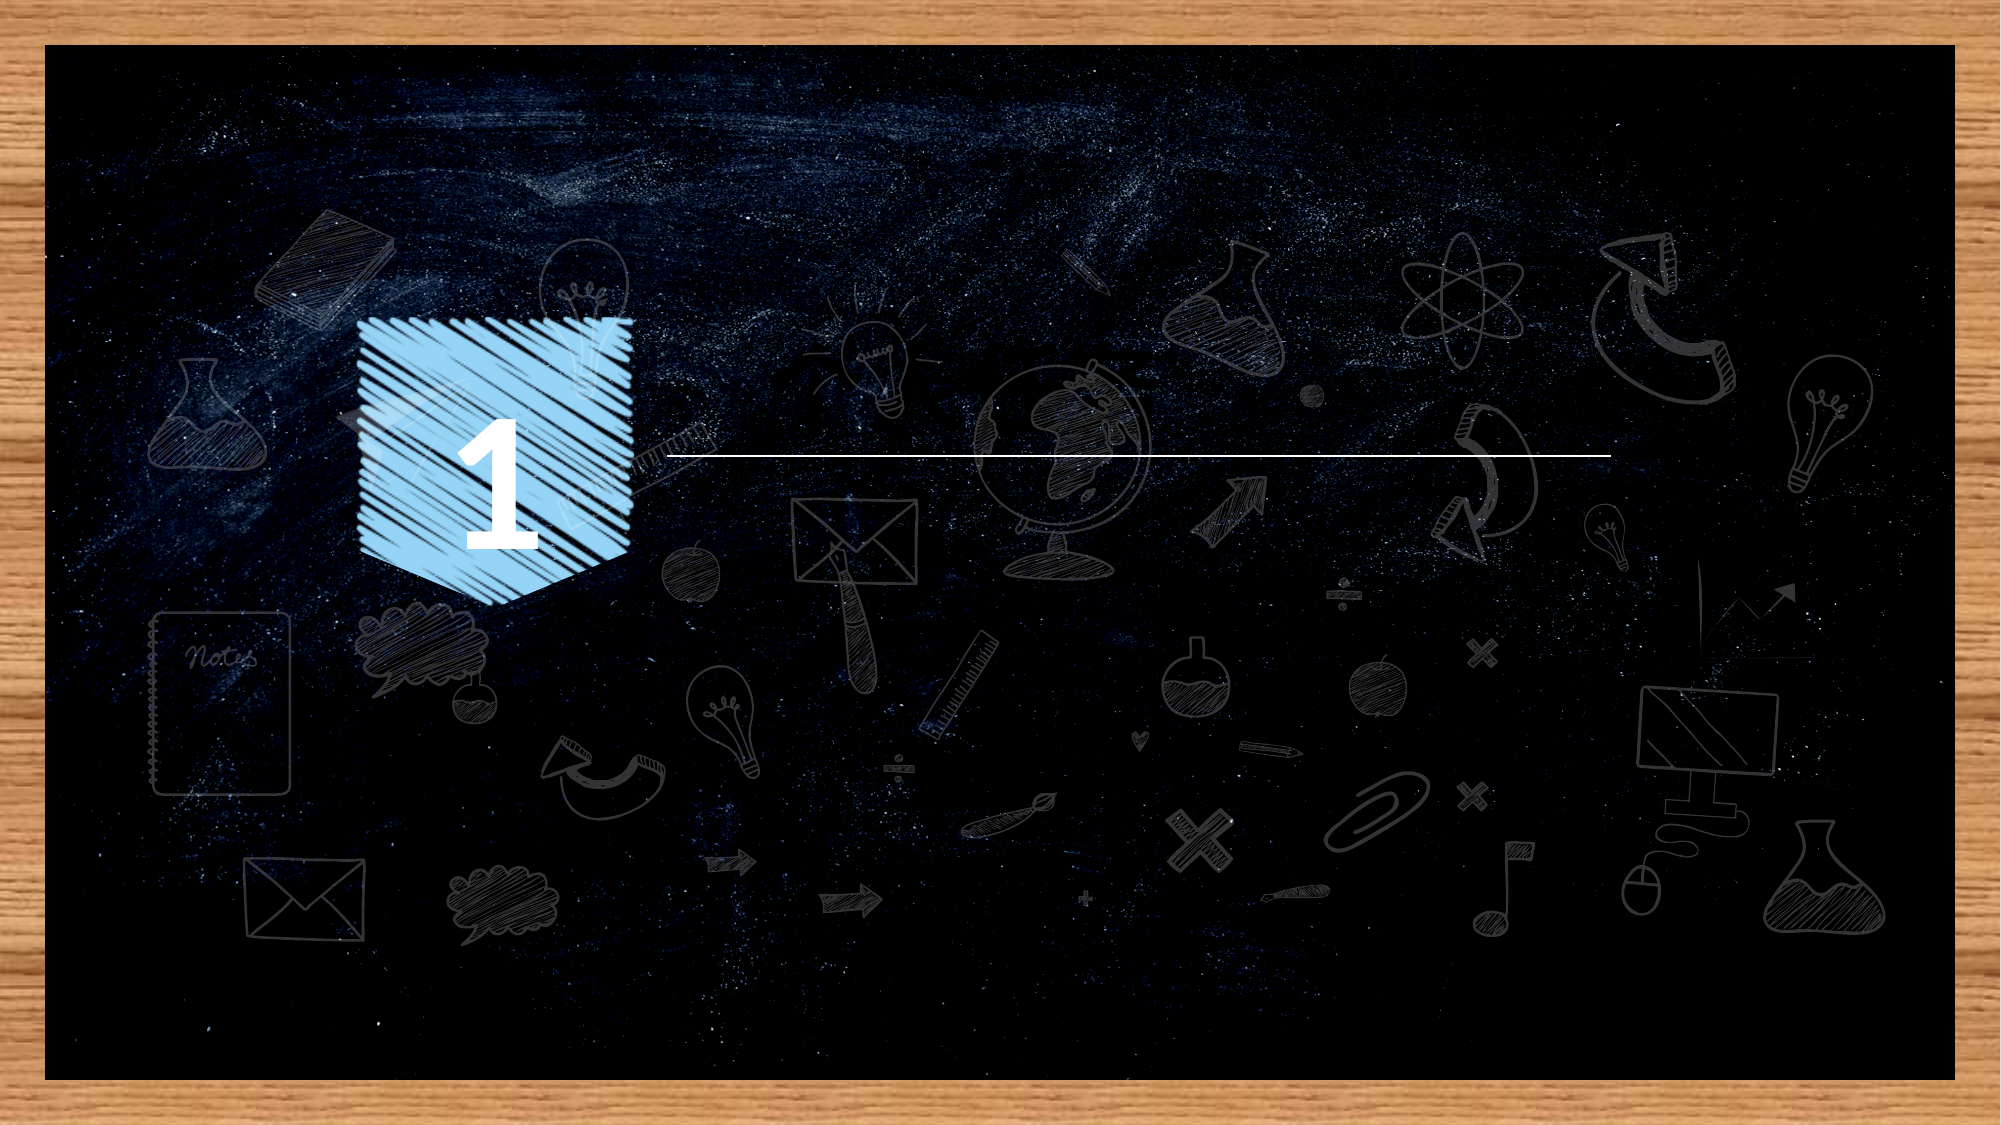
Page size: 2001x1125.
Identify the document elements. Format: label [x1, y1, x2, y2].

text_box [143, 209, 1888, 947]
picture [46, 46, 1954, 1079]
text_box [0, 0, 2000, 1125]
